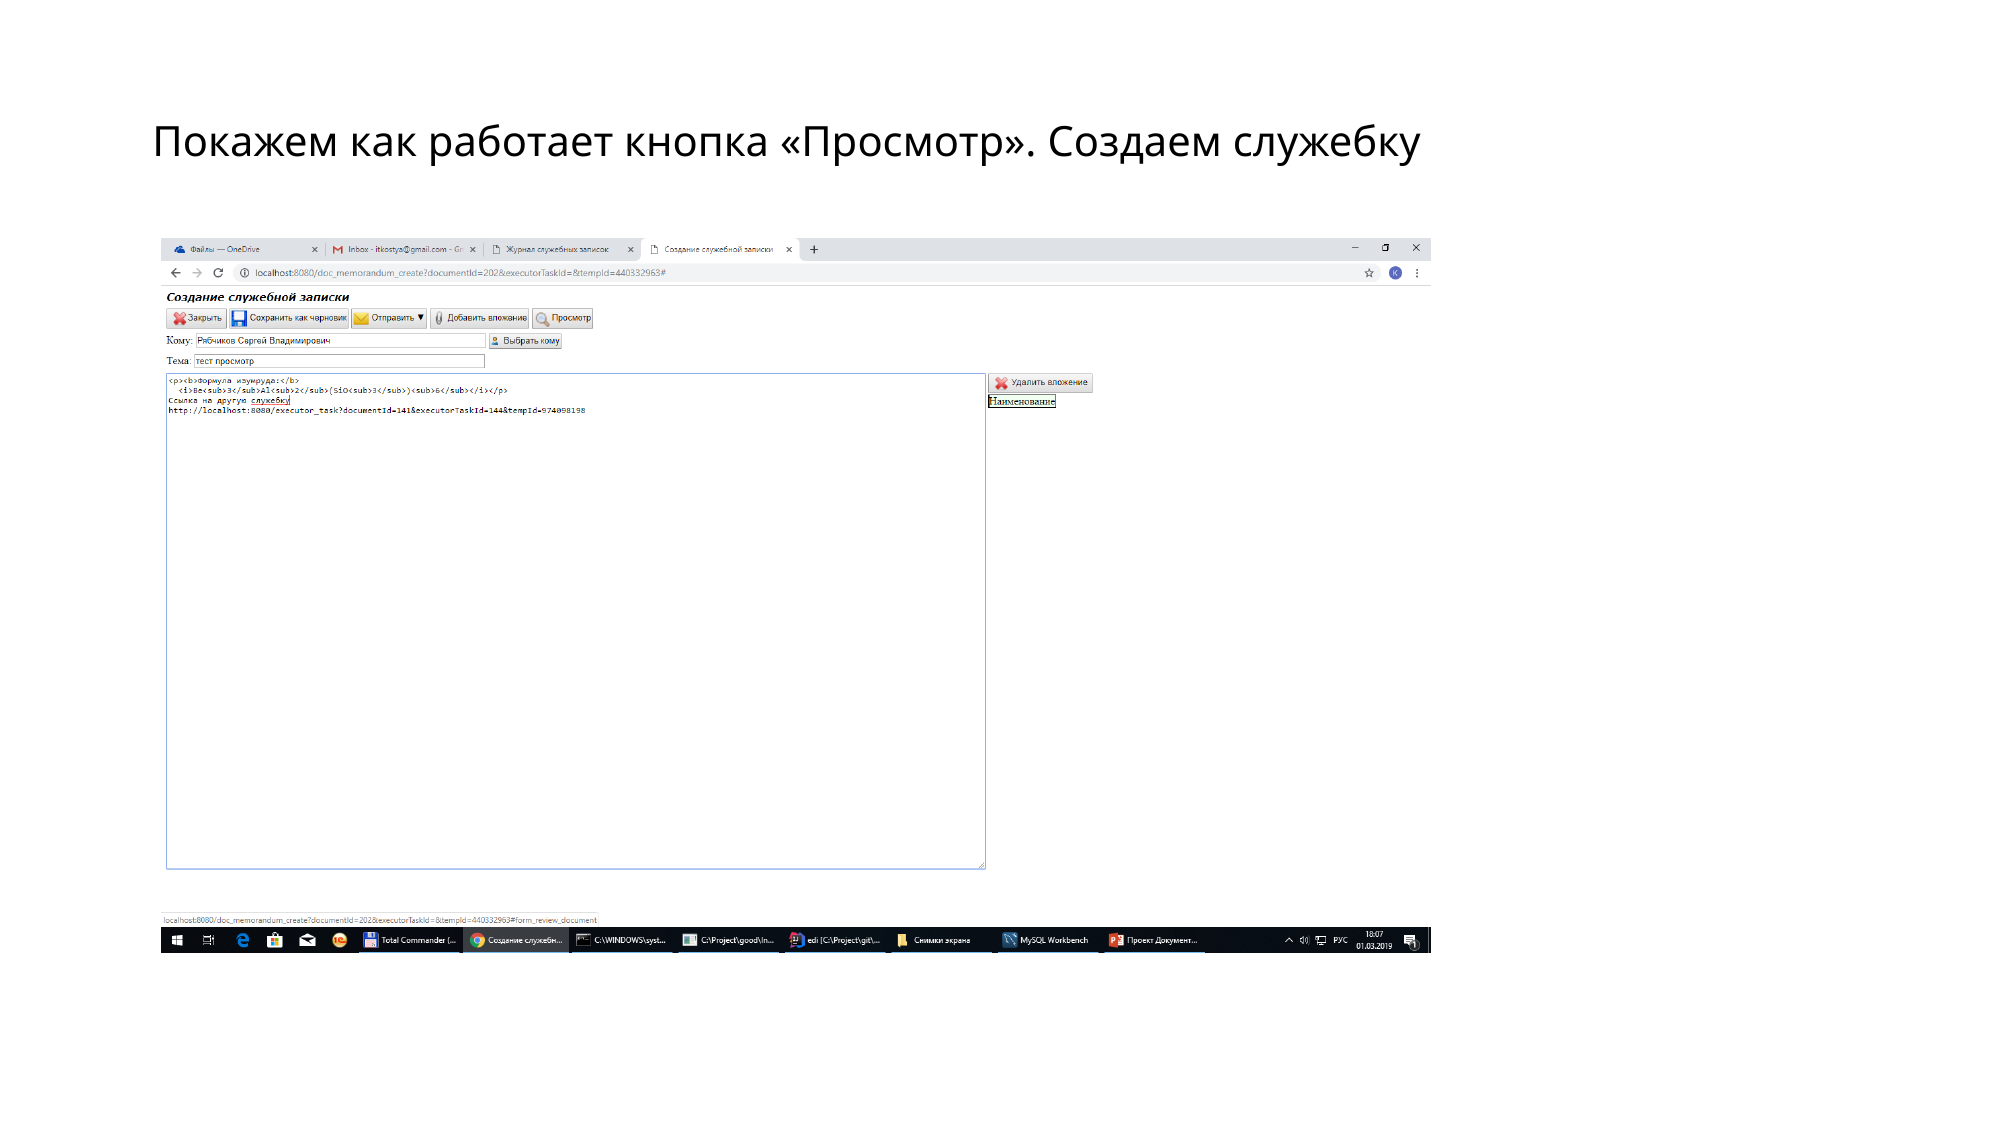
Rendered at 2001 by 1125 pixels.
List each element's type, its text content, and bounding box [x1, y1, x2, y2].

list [161, 238, 1431, 953]
title Покажем как работает кнопка «Просмотр». Создаем служебку [137, 59, 1863, 228]
